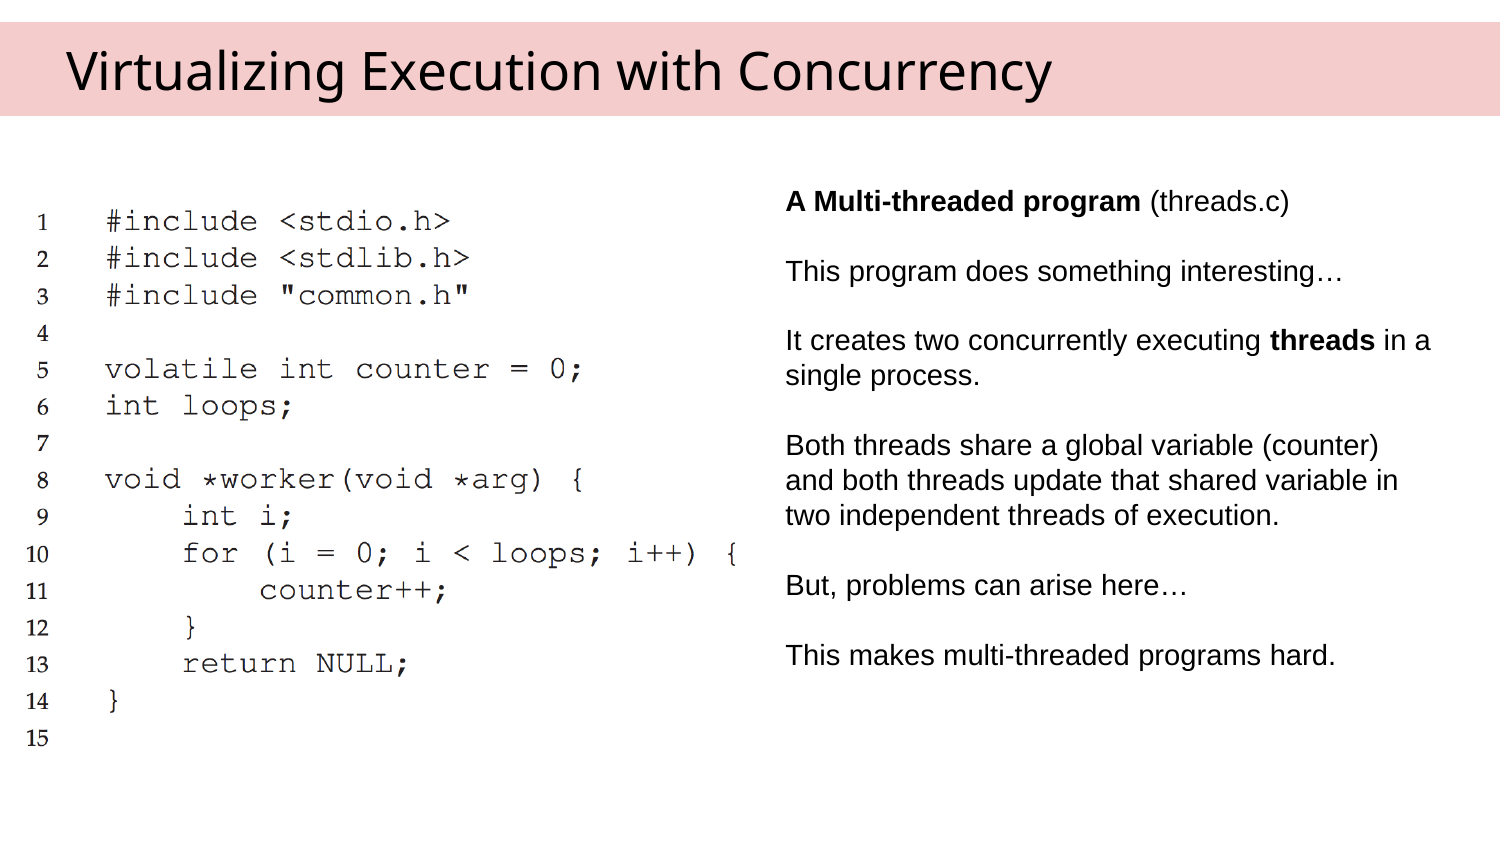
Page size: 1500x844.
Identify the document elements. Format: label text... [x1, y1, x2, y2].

picture [24, 191, 746, 751]
title Virtualizing Execution with Concurrency [51, 22, 1449, 116]
text_box A Multi-threaded program (threads.c) This program does something interesting… It creates two concurrently executing threads in a single process. Both threads share a global variable (counter) and both threads update that shared variable in two independent threads of execution. But, problems can arise here… This makes multi-threaded programs hard. [770, 166, 1449, 794]
